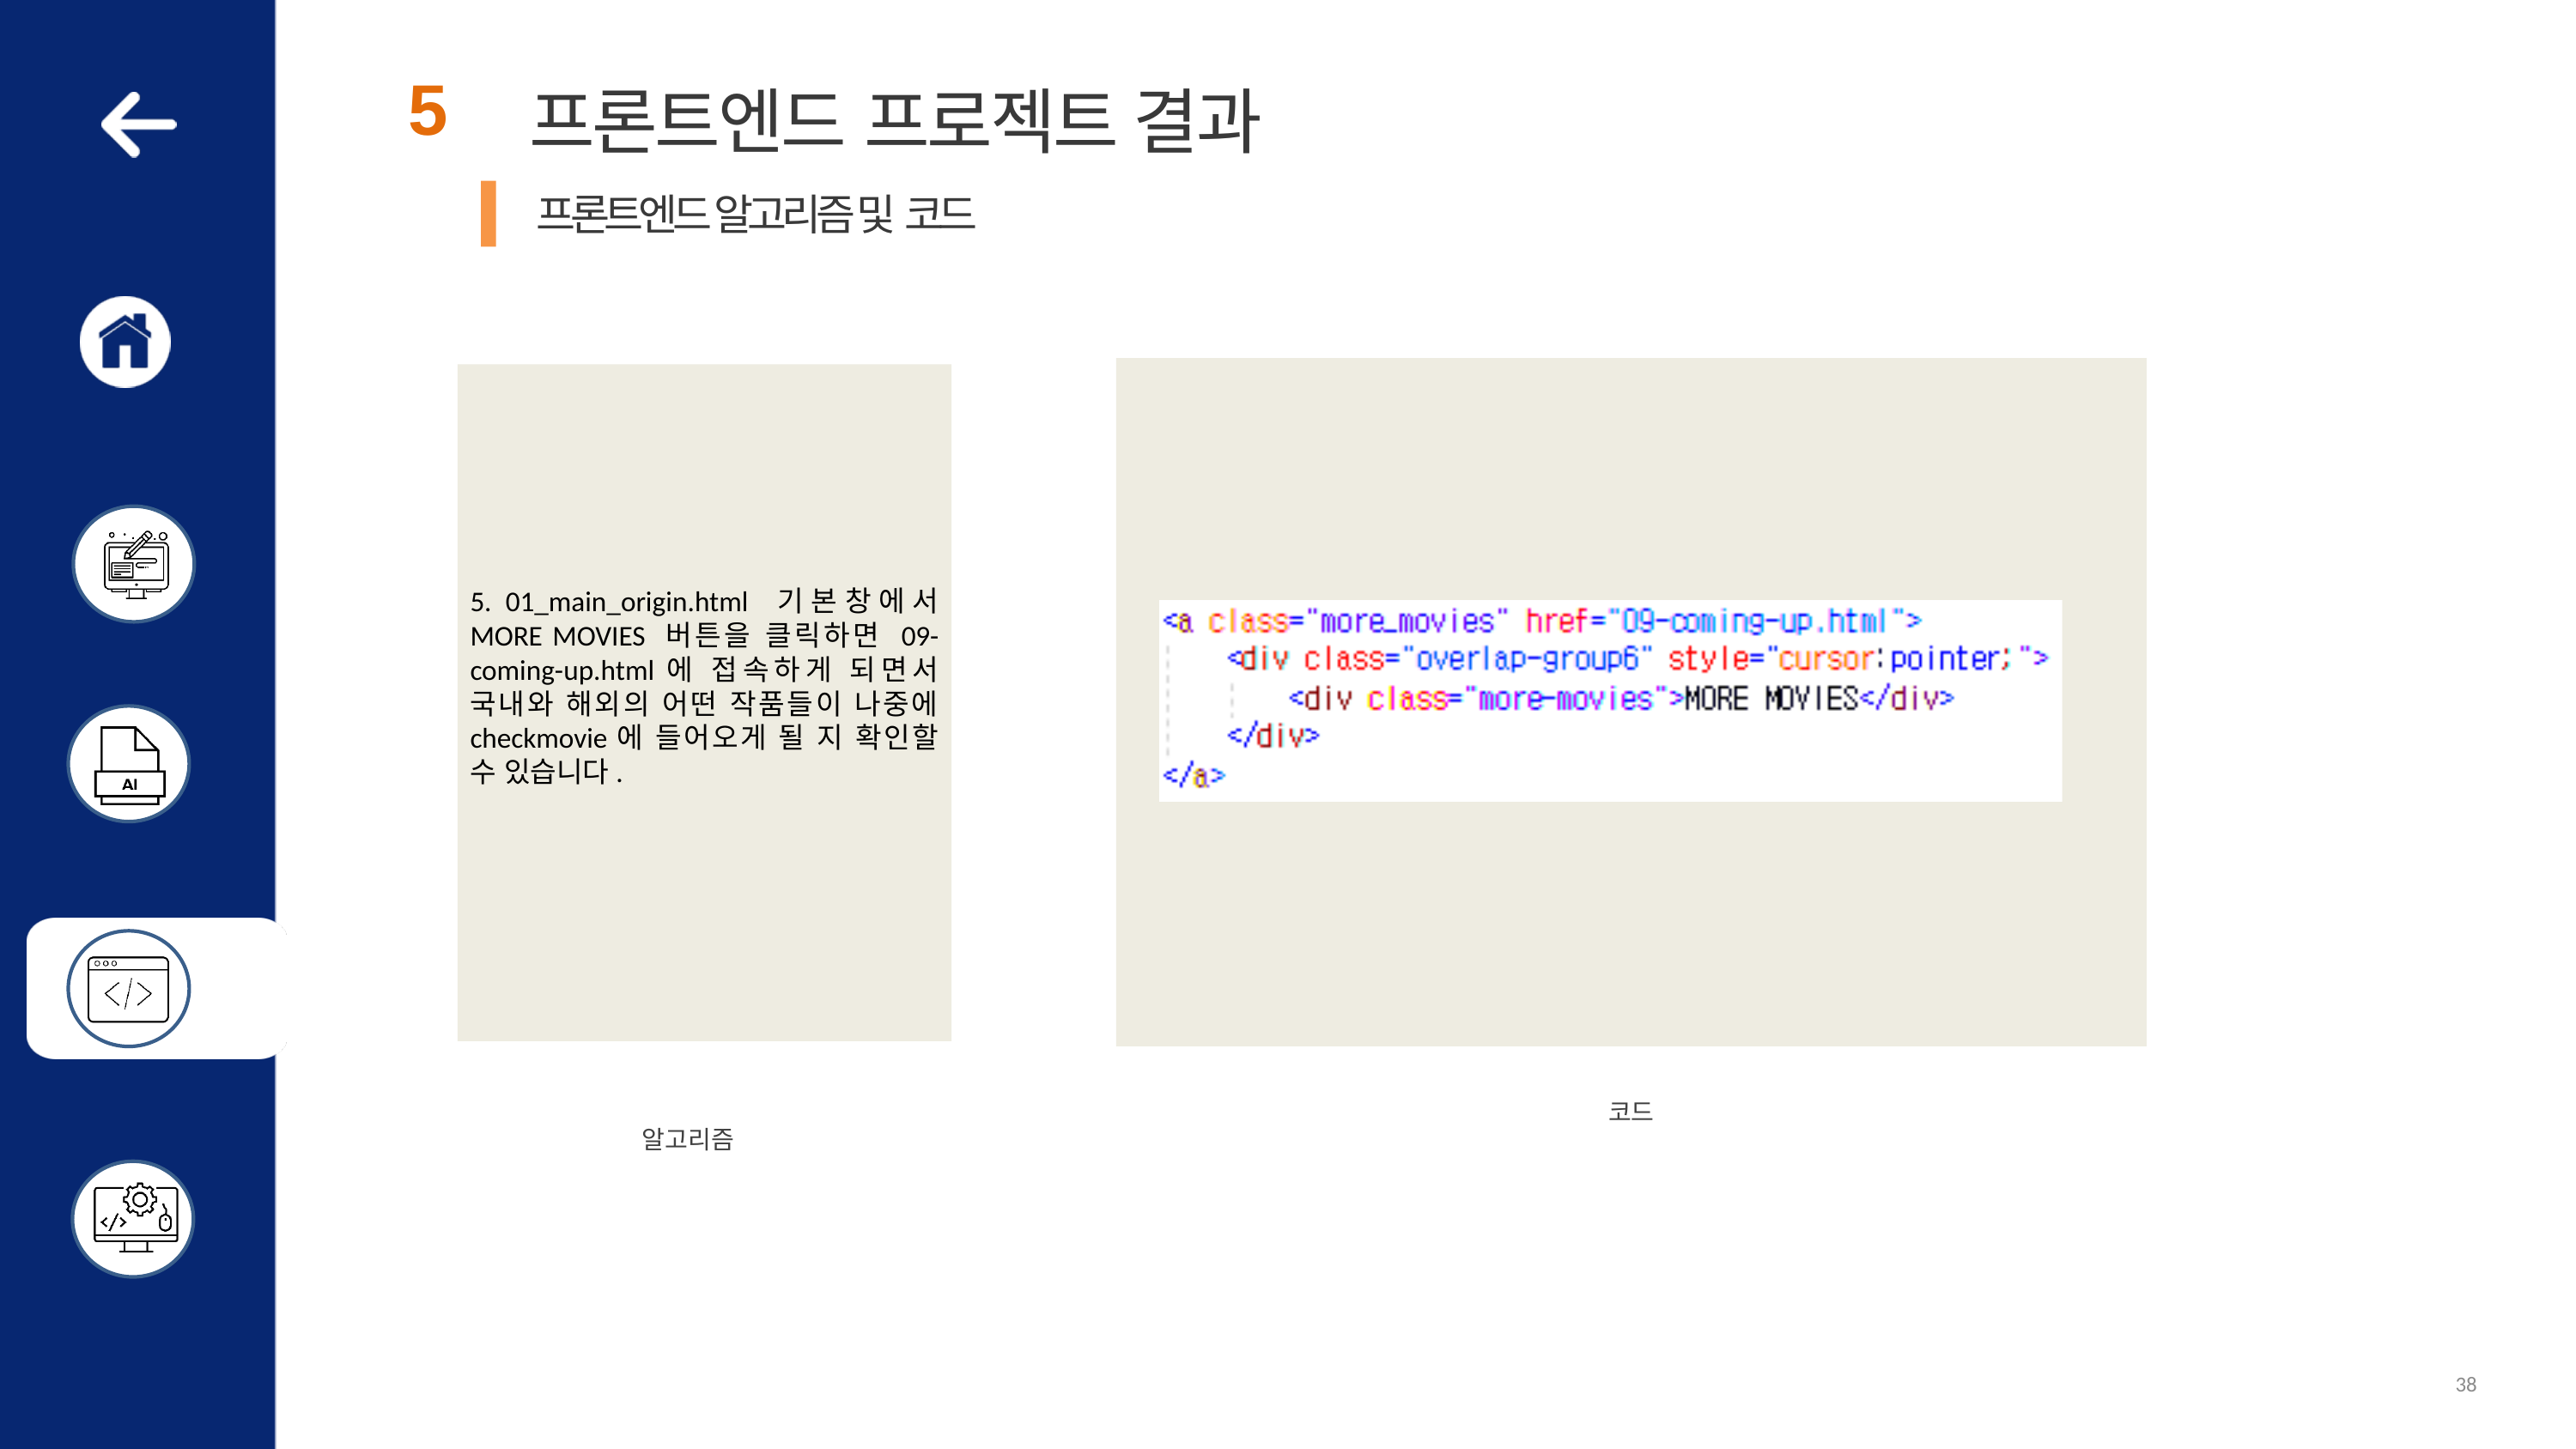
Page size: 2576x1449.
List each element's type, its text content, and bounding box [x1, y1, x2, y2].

text_box [1115, 356, 2148, 1048]
text_box 5. 01_main_origin.html 기본창에서 MORE MOVIES 버튼을 클릭하면 09-coming-up.html에 접속하게 되면서 국내와 해외의 어떤 작품들이 나중에 checkmovie에 들어오게 될 지 확인할 수 있습니다. [456, 362, 953, 1043]
slide_number 38 [2190, 1357, 2490, 1410]
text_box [73, 506, 195, 622]
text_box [397, 57, 1321, 170]
text_box 코드 [1561, 1089, 1702, 1133]
picture [1158, 600, 2063, 802]
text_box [68, 931, 190, 1047]
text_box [68, 706, 190, 822]
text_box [0, 0, 277, 1449]
text_box [481, 180, 496, 247]
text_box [80, 296, 172, 388]
text_box Check movie\ [283, 155, 1388, 229]
text_box 알고리즘 [616, 1118, 760, 1161]
text_box 프론트엔드 알고리즘 및 코드 [523, 181, 991, 246]
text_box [72, 1161, 194, 1277]
picture [27, 918, 288, 1059]
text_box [100, 92, 177, 158]
